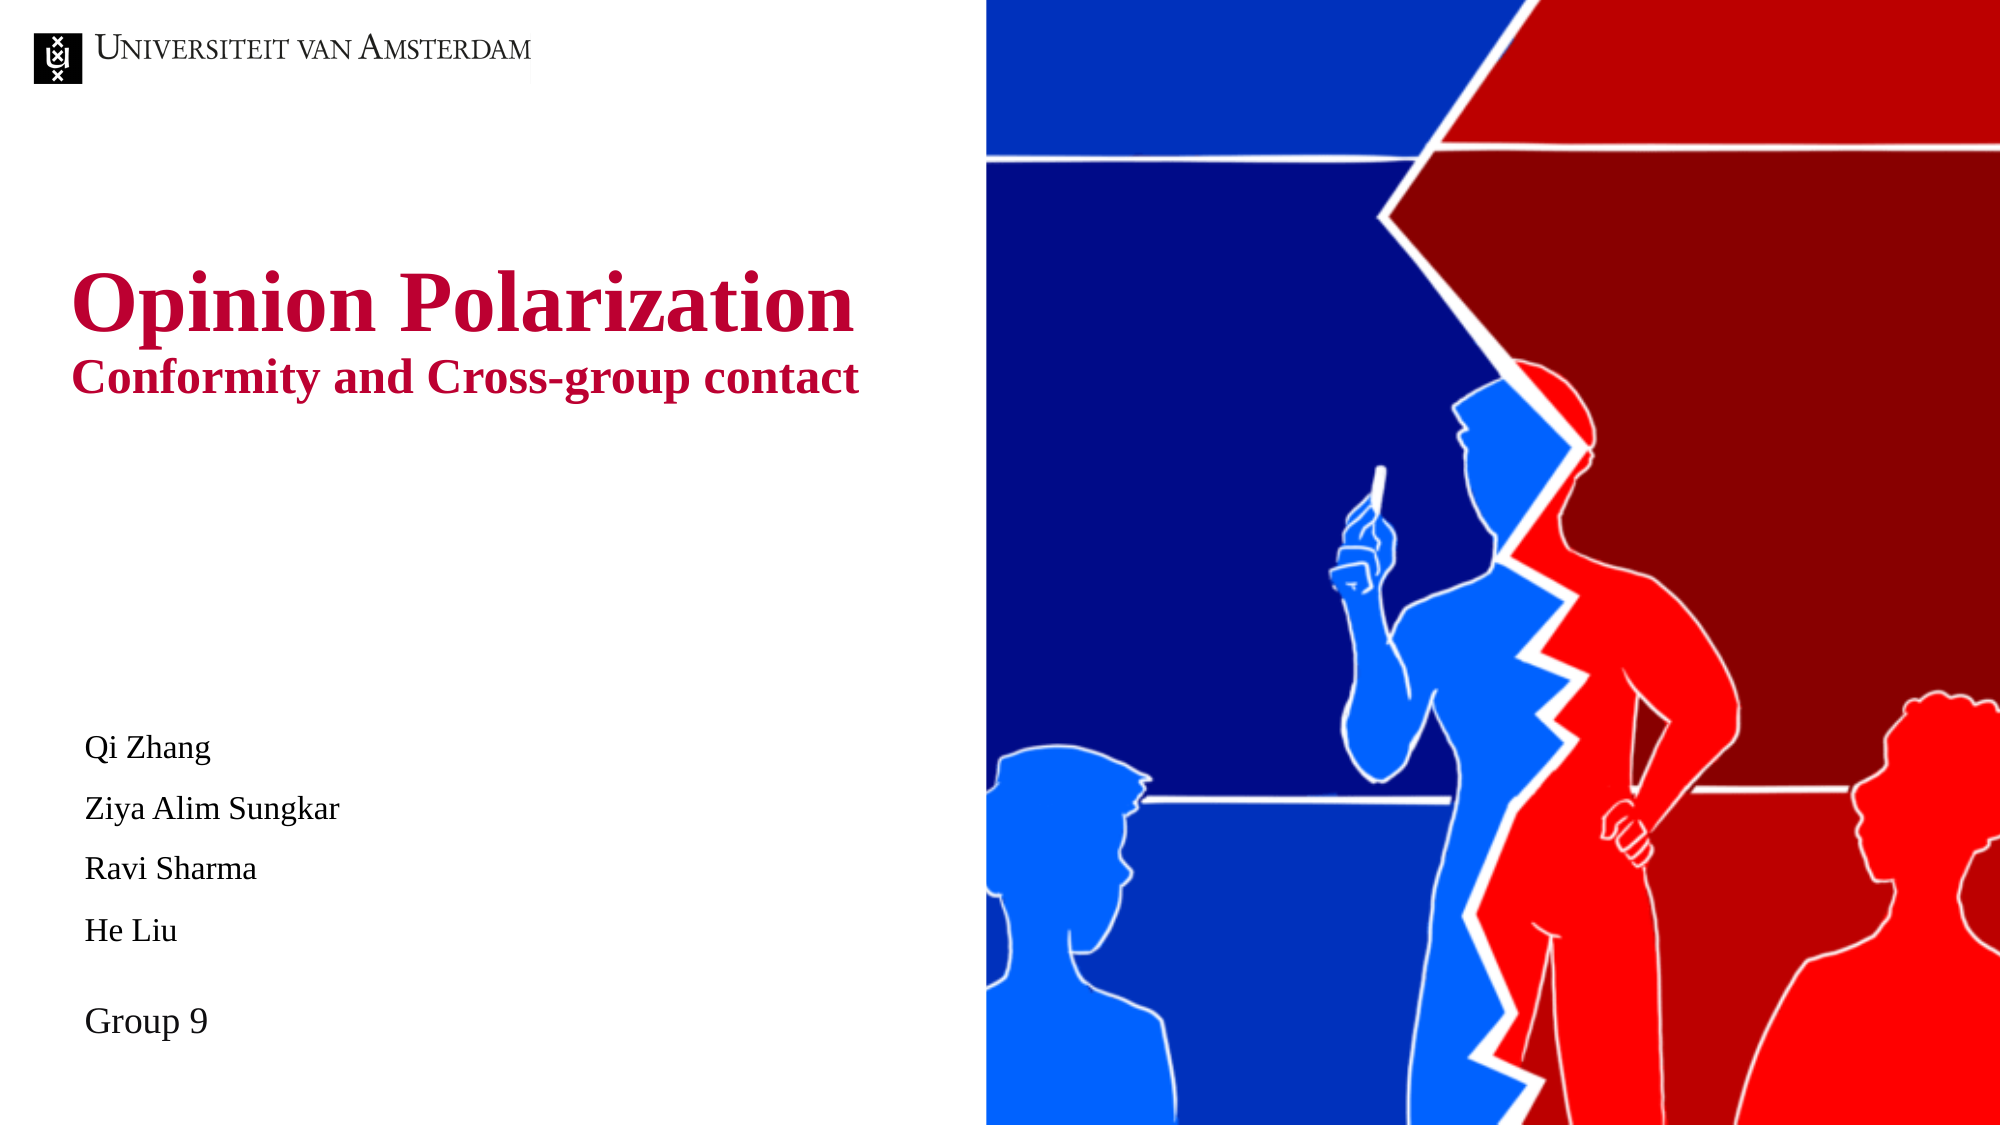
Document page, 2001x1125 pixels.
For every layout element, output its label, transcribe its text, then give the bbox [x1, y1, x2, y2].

title Opinion Polarization Conformity and Cross-group contact [70, 178, 932, 483]
list [33, 33, 531, 84]
slide_number Group 9 [84, 999, 512, 1039]
picture [986, 0, 2000, 1125]
subtitle Qi Zhang Ziya Alim Sungkar Ravi Sharma He Liu [84, 729, 531, 977]
